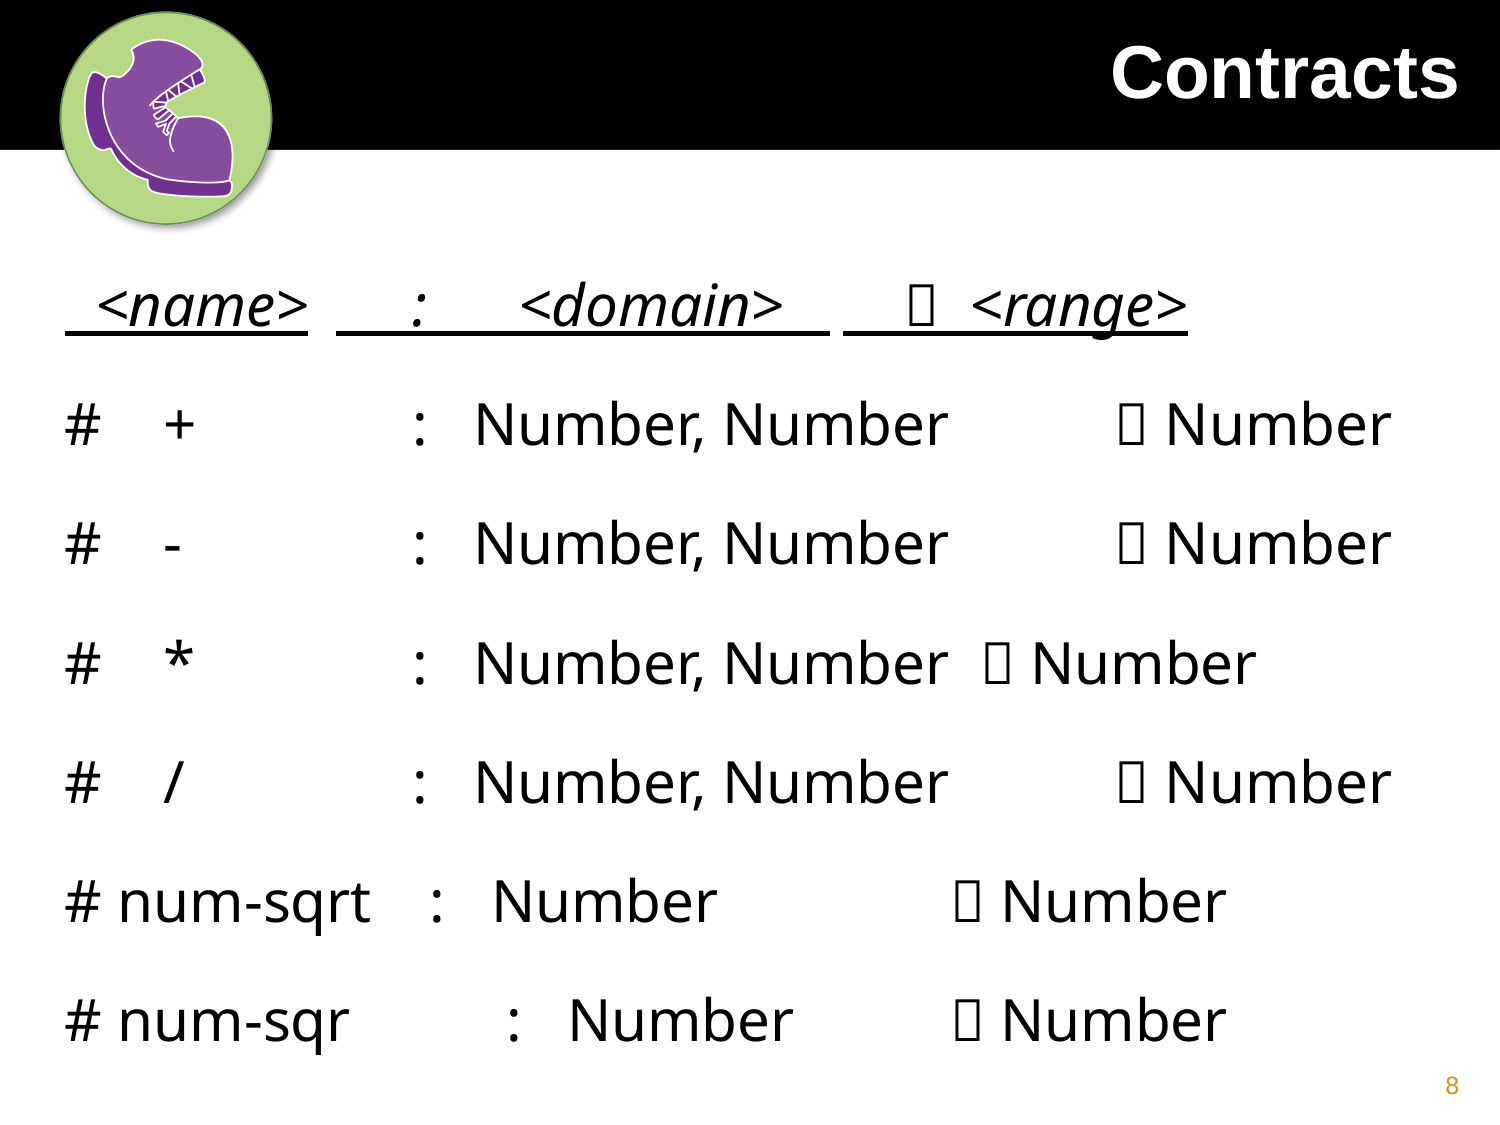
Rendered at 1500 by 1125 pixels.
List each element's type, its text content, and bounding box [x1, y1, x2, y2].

title Contracts [50, 0, 1475, 138]
slide_number 8 [1350, 1061, 1475, 1103]
picture [50, 138, 288, 238]
text_box <name> : <domain>  <range> # + : Number, Number  Number # - : Number, Number  Number # * : Number, Number  Number # / : Number, Number  Number # num-sqrt : Number  Number # num-sqr : Number  Number [49, 260, 1463, 1061]
